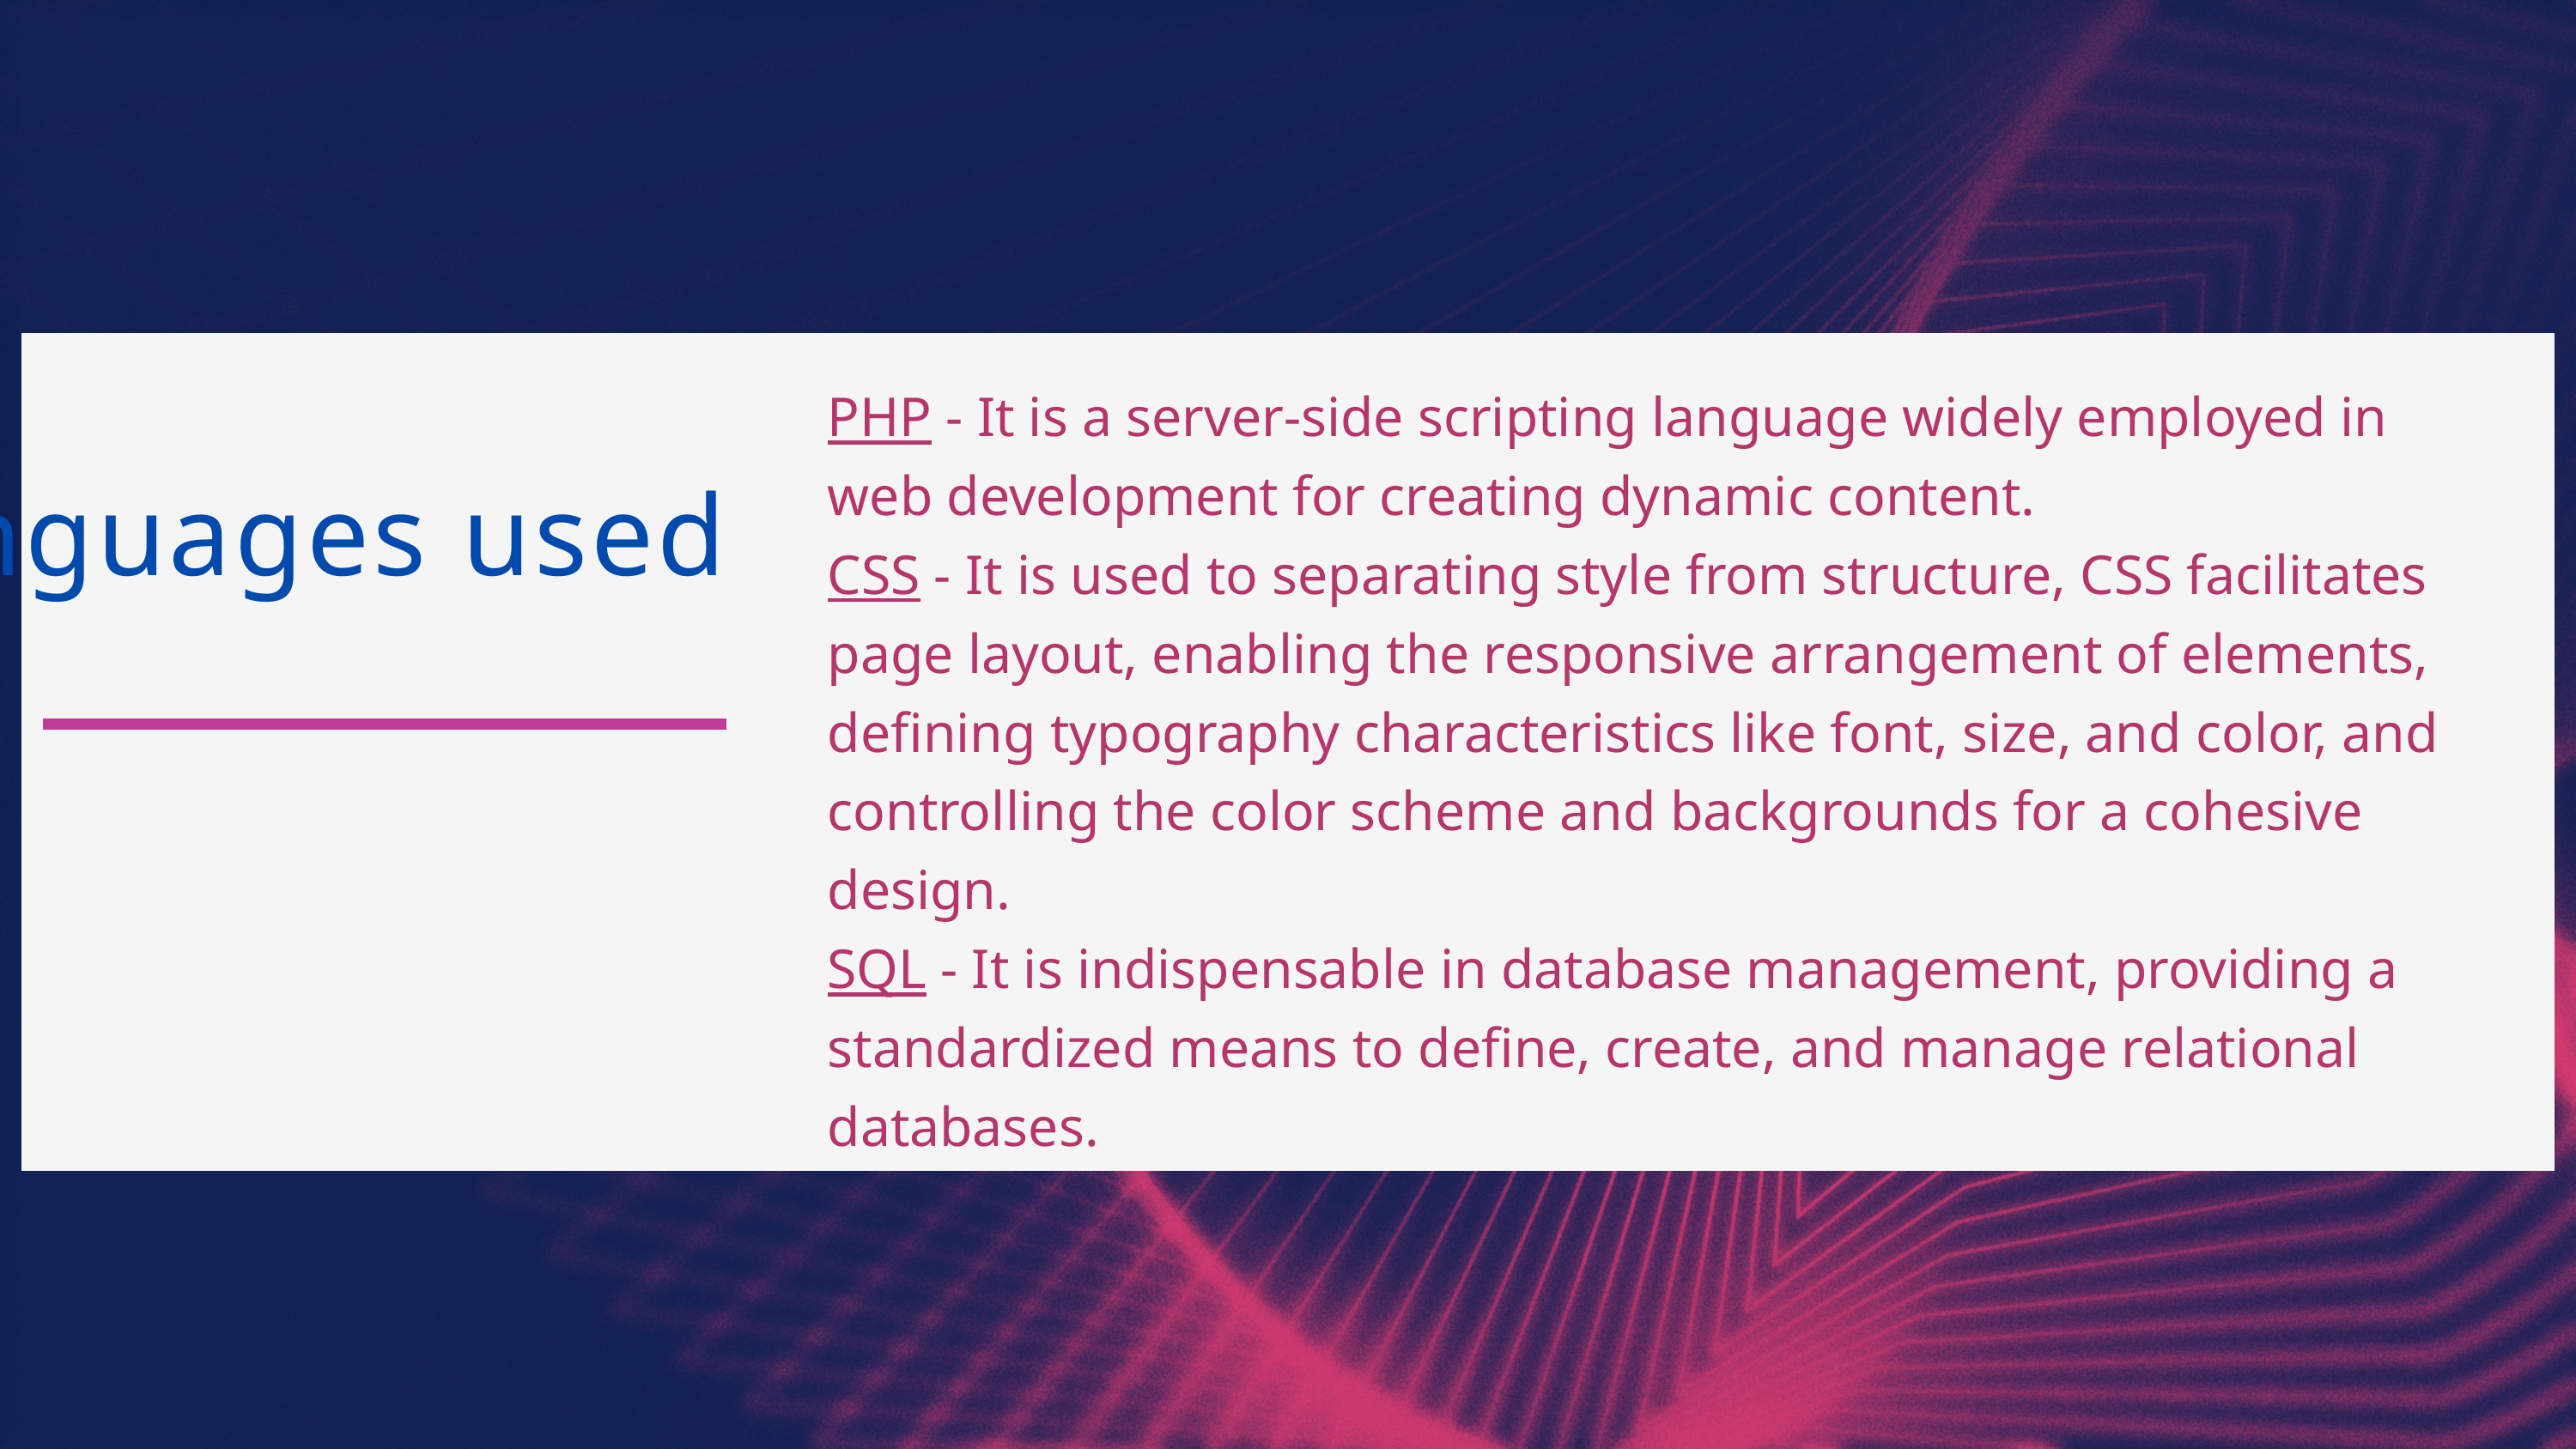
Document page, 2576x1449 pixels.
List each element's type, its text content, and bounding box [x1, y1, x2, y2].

text_box Languages used [0, 476, 15, 598]
text_box [0, 0, 2576, 1449]
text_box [21, 332, 2555, 1171]
